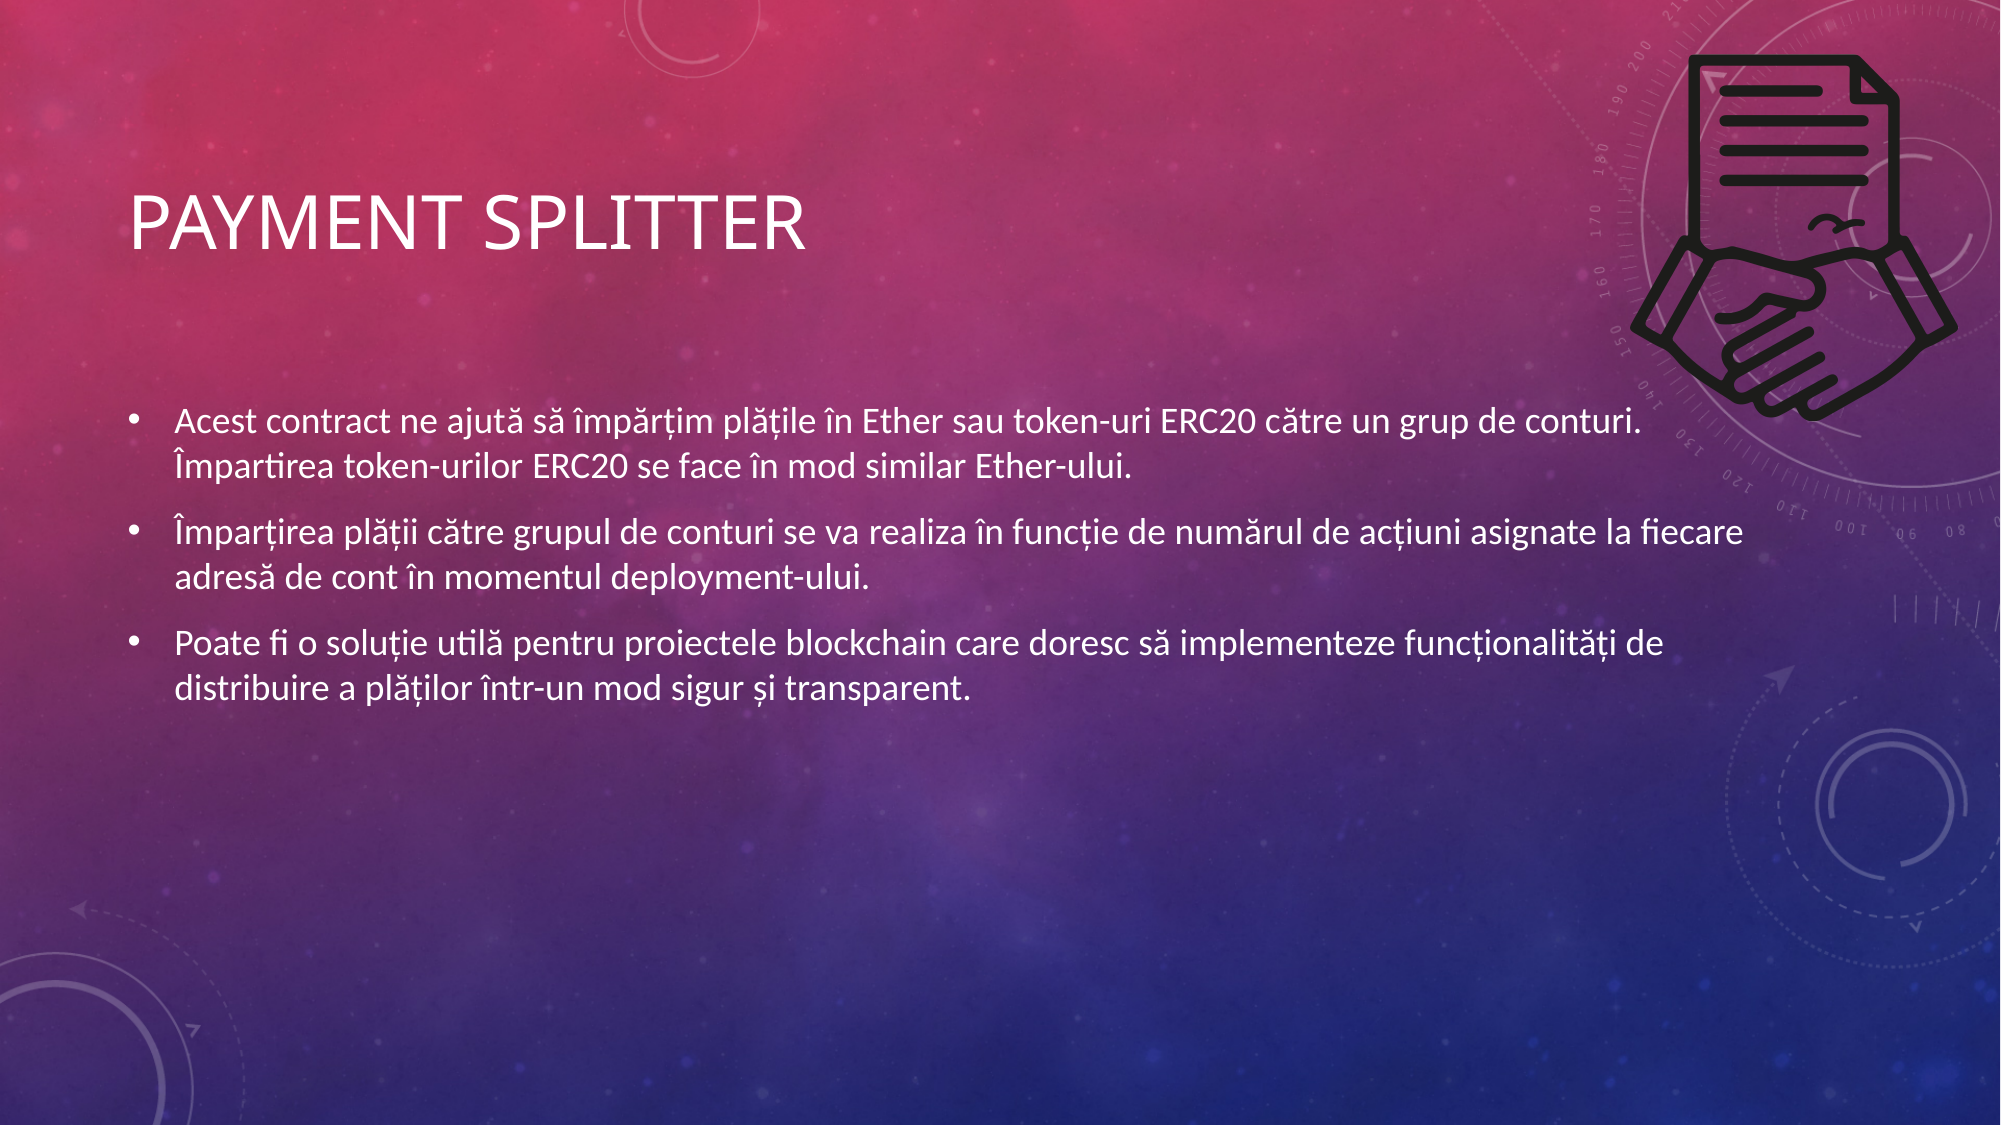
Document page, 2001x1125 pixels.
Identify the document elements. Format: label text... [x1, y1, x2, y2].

list Acest contract ne ajută să împărțim plățile în Ether sau token-uri ERC20 către un grup de conturi. Împartirea token-urilor ERC20 se face în mod similar Ether-ului. Împarțirea plății către grupul de conturi se va realiza în funcție de numărul de acțiuni asignate la fiecare adresă de cont în momentul deployment-ului. Poate fi o soluție utilă pentru proiectele blockchain care doresc să implementeze funcționalități de distribuire a plăților într-un mod sigur și transparent. [112, 351, 1775, 950]
title PAYMENT SPLITTER [112, 99, 1498, 339]
picture [0, 0, 2001, 1125]
